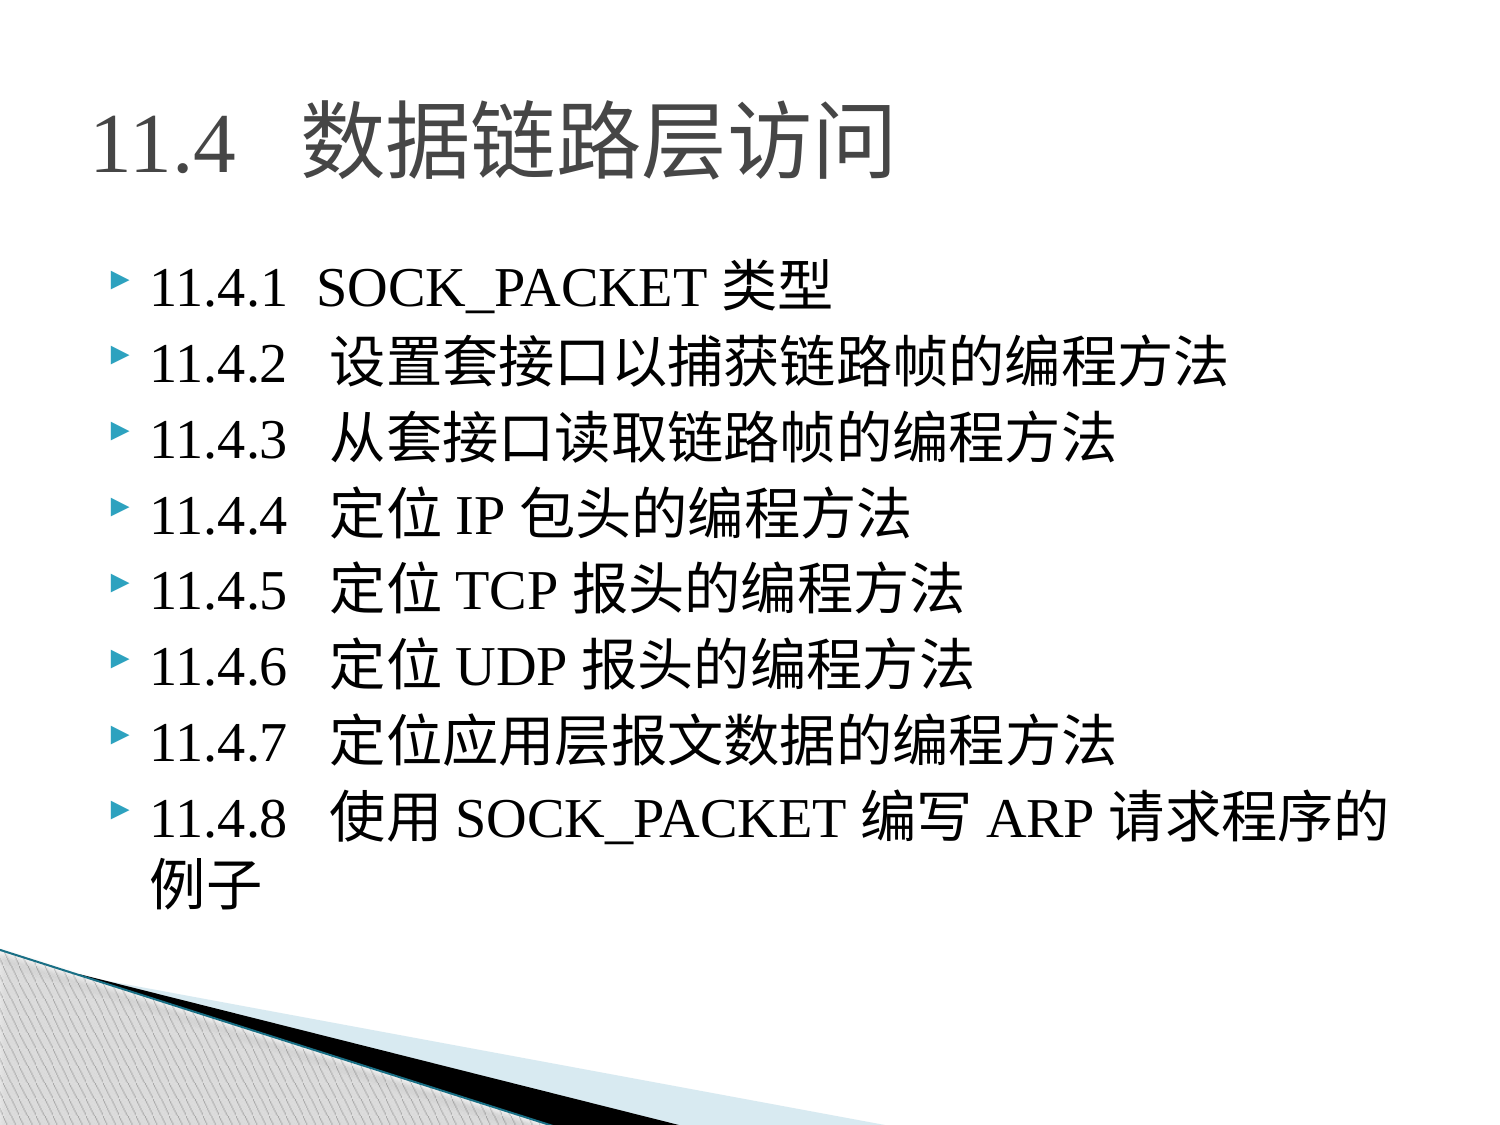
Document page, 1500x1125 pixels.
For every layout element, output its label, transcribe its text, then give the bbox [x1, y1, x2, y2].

title 11.4 数据链路层访问 [75, 45, 1425, 233]
list 11.4.1 SOCK_PACKET类型 11.4.2 设置套接口以捕获链路帧的编程方法 11.4.3 从套接口读取链路帧的编程方法 11.4.4 定位IP包头的编程方法 11.4.5 定位TCP报头的编程方法 11.4.6 定位UDP报头的编程方法 11.4.7 定位应用层报文数据的编程方法 11.4.8 使用SOCK_PACKET编写ARP请求程序的例子 [75, 243, 1425, 986]
